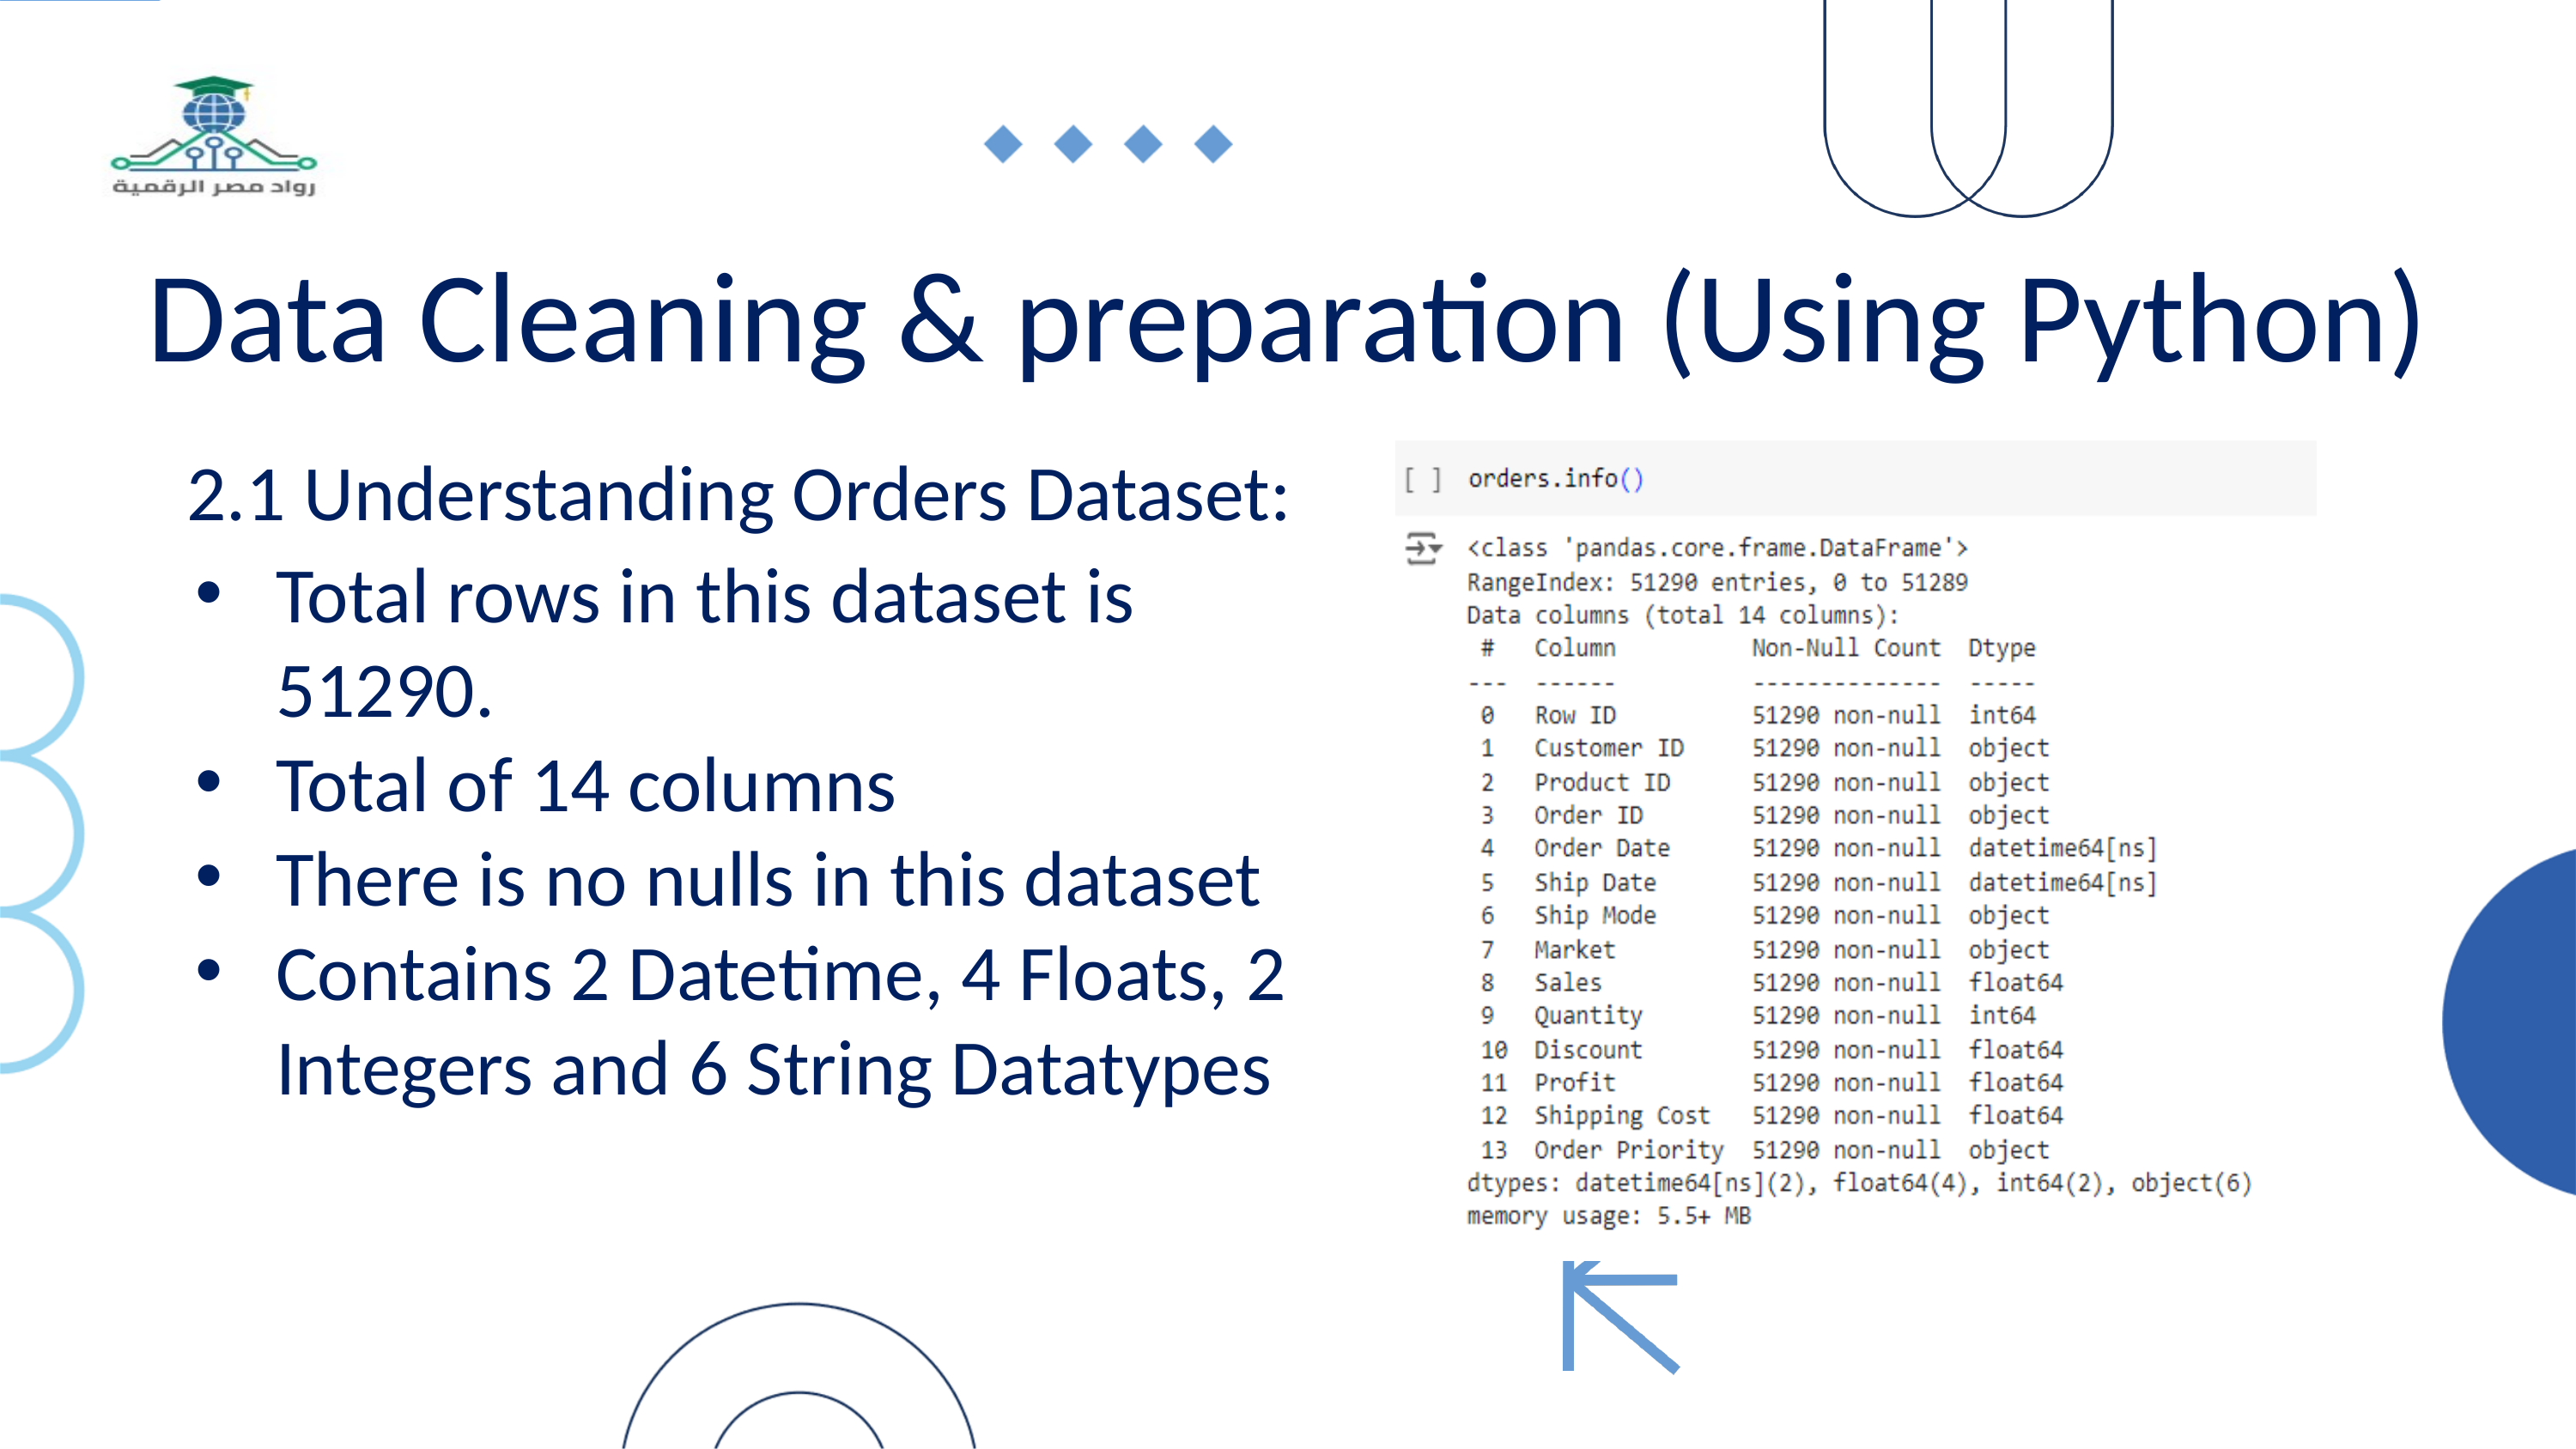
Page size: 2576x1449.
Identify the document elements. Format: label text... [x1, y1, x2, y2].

text_box 2.1 Understanding Orders Dataset: [142, 421, 1395, 543]
text_box [1553, 1269, 1690, 1384]
text_box Total rows in this dataset is 51290. Total of 14 columns There is no nulls in this dataset Contains 2 Datetime, 4 Floats, 2 Integers and 6 String Datatypes [182, 537, 1385, 1156]
picture [0, 0, 430, 274]
text_box [1814, 0, 2123, 226]
text_box Data Cleaning & preparation (Using Python) [134, 226, 2442, 394]
picture [1394, 433, 2317, 1261]
text_box [0, 0, 2576, 1449]
